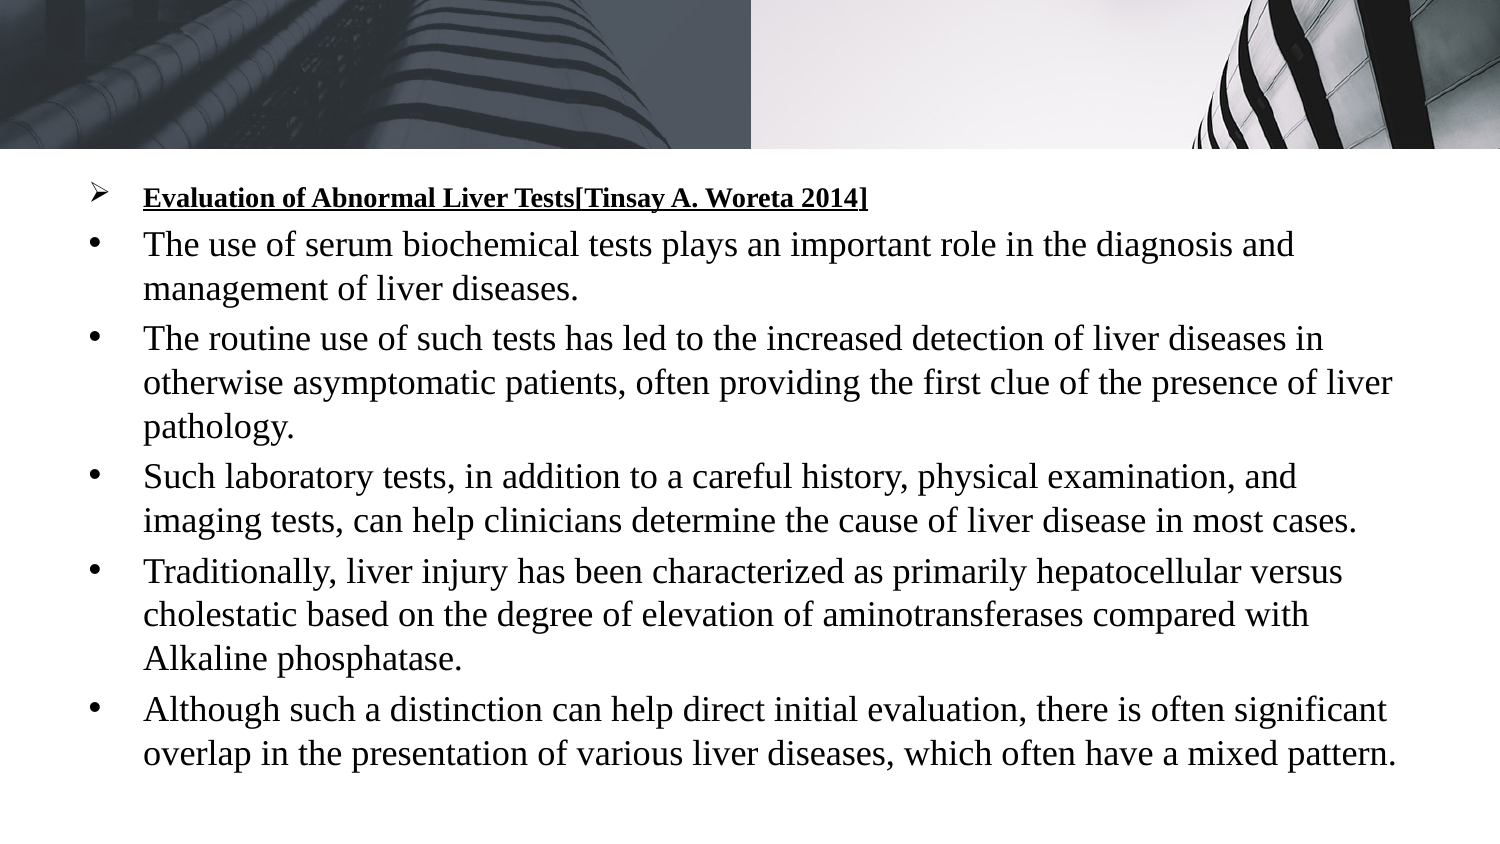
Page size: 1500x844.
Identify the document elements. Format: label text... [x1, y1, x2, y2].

picture [0, 0, 1500, 844]
list Evaluation of Abnormal Liver Tests[Tinsay A. Woreta 2014] The use of serum biochemical tests plays an important role in the diagnosis and management of liver diseases. The routine use of such tests has led to the increased detection of liver diseases in otherwise asymptomatic patients, often providing the first clue of the presence of liver pathology. Such laboratory tests, in addition to a careful history, physical examination, and imaging tests, can help clinicians determine the cause of liver disease in most cases. Traditionally, liver injury has been characterized as primarily hepatocellular versus cholestatic based on the degree of elevation of aminotransferases compared with Alkaline phosphatase. Although such a distinction can help direct initial evaluation, there is often significant overlap in the presentation of various liver diseases, which often have a mixed pattern. [73, 171, 1427, 798]
